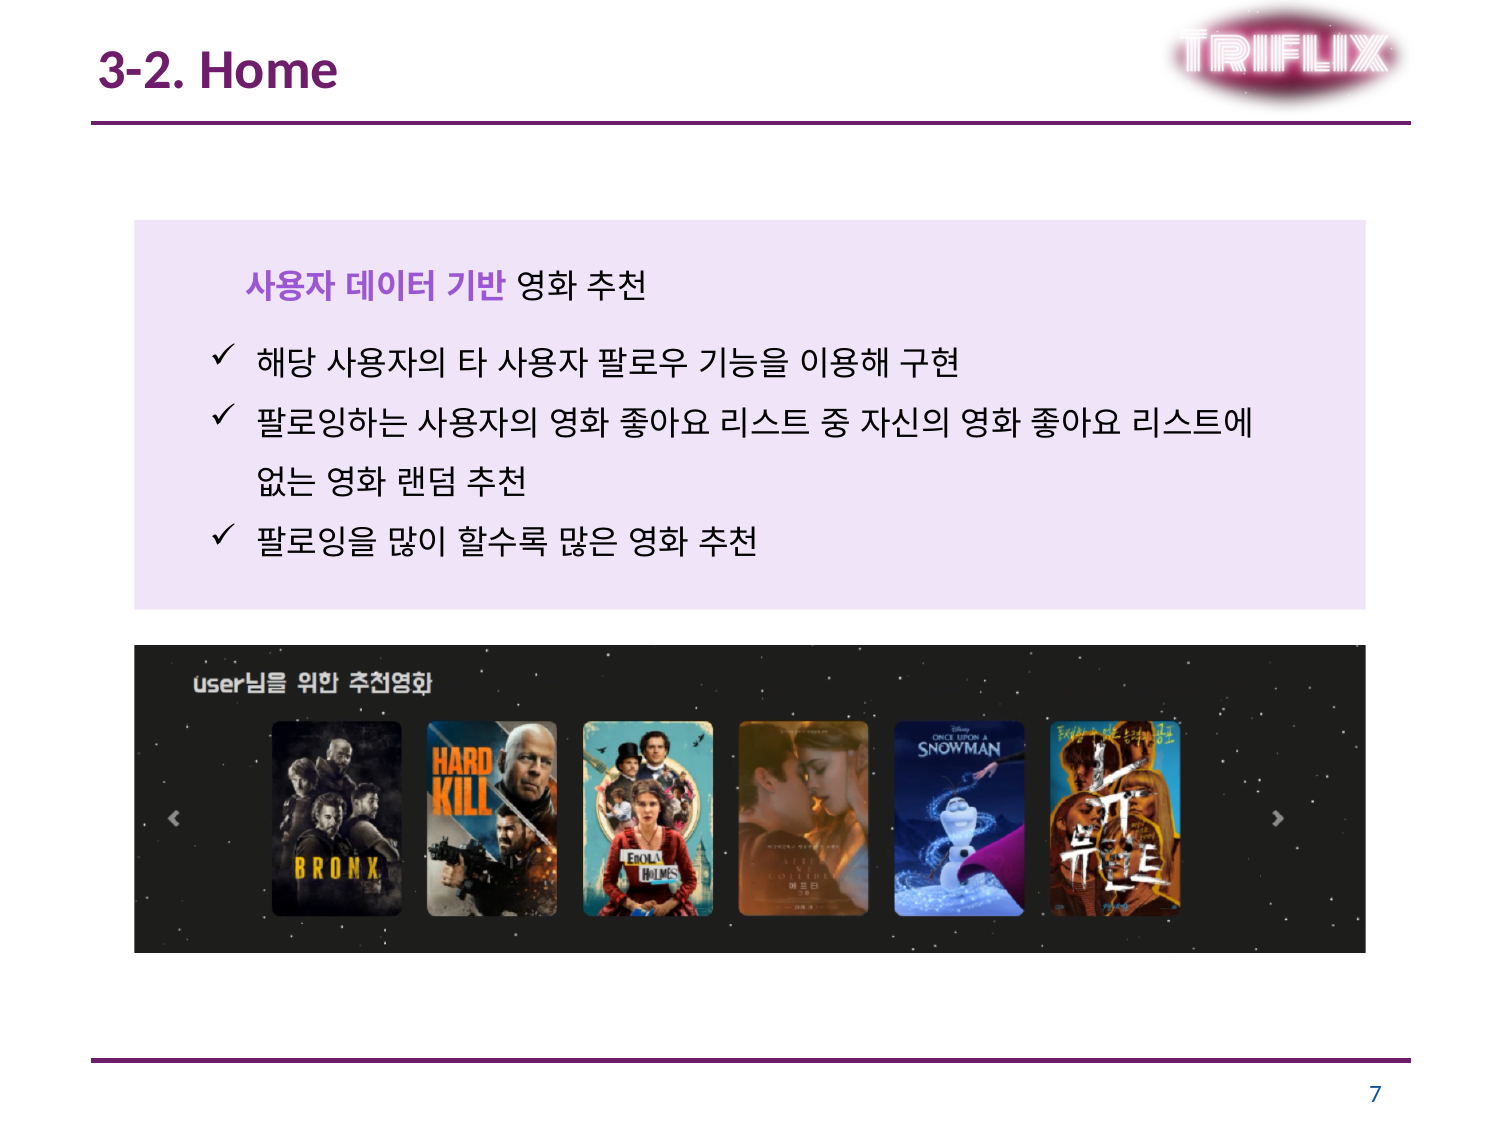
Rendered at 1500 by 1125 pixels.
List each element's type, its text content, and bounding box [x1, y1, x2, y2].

slide_number 7 [1059, 1074, 1397, 1112]
title 3-2. Home [82, 29, 1151, 112]
picture [1151, 0, 1421, 117]
picture [134, 645, 1366, 953]
text_box 사용자 데이터 기반 영화 추천 [230, 258, 1105, 313]
text_box [133, 219, 1367, 611]
text_box 해당 사용자의 타 사용자 팔로우 기능을 이용해 구현 팔로잉하는 사용자의 영화 좋아요 리스트 중 자신의 영화 좋아요 리스트에 없는 영화 랜덤 추천 팔로잉을 많이 할수록 많은 영화 추천 [194, 314, 1331, 569]
